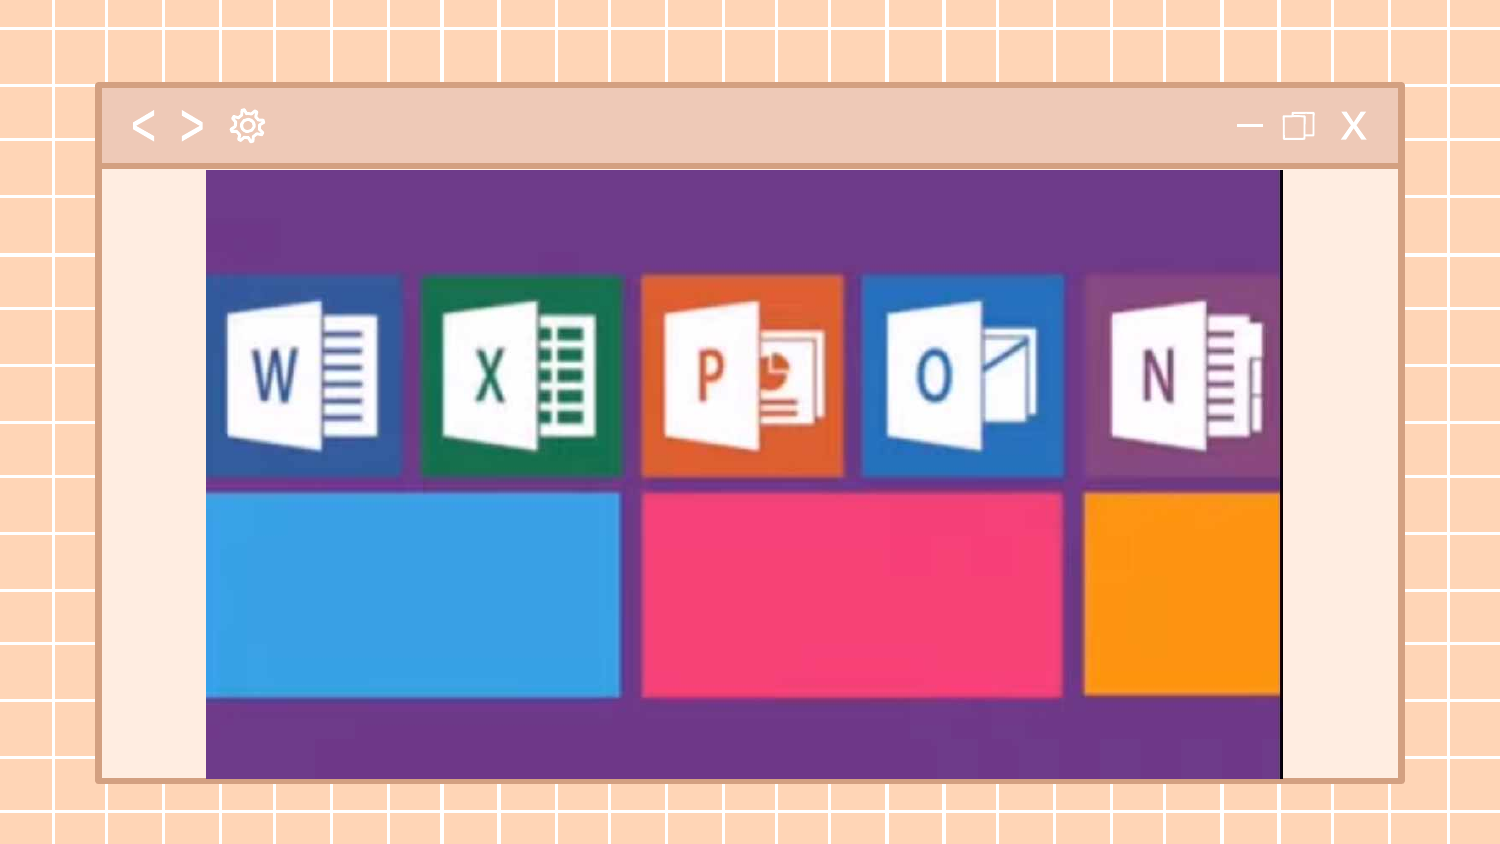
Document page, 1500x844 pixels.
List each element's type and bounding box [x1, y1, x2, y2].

picture [206, 169, 1283, 779]
